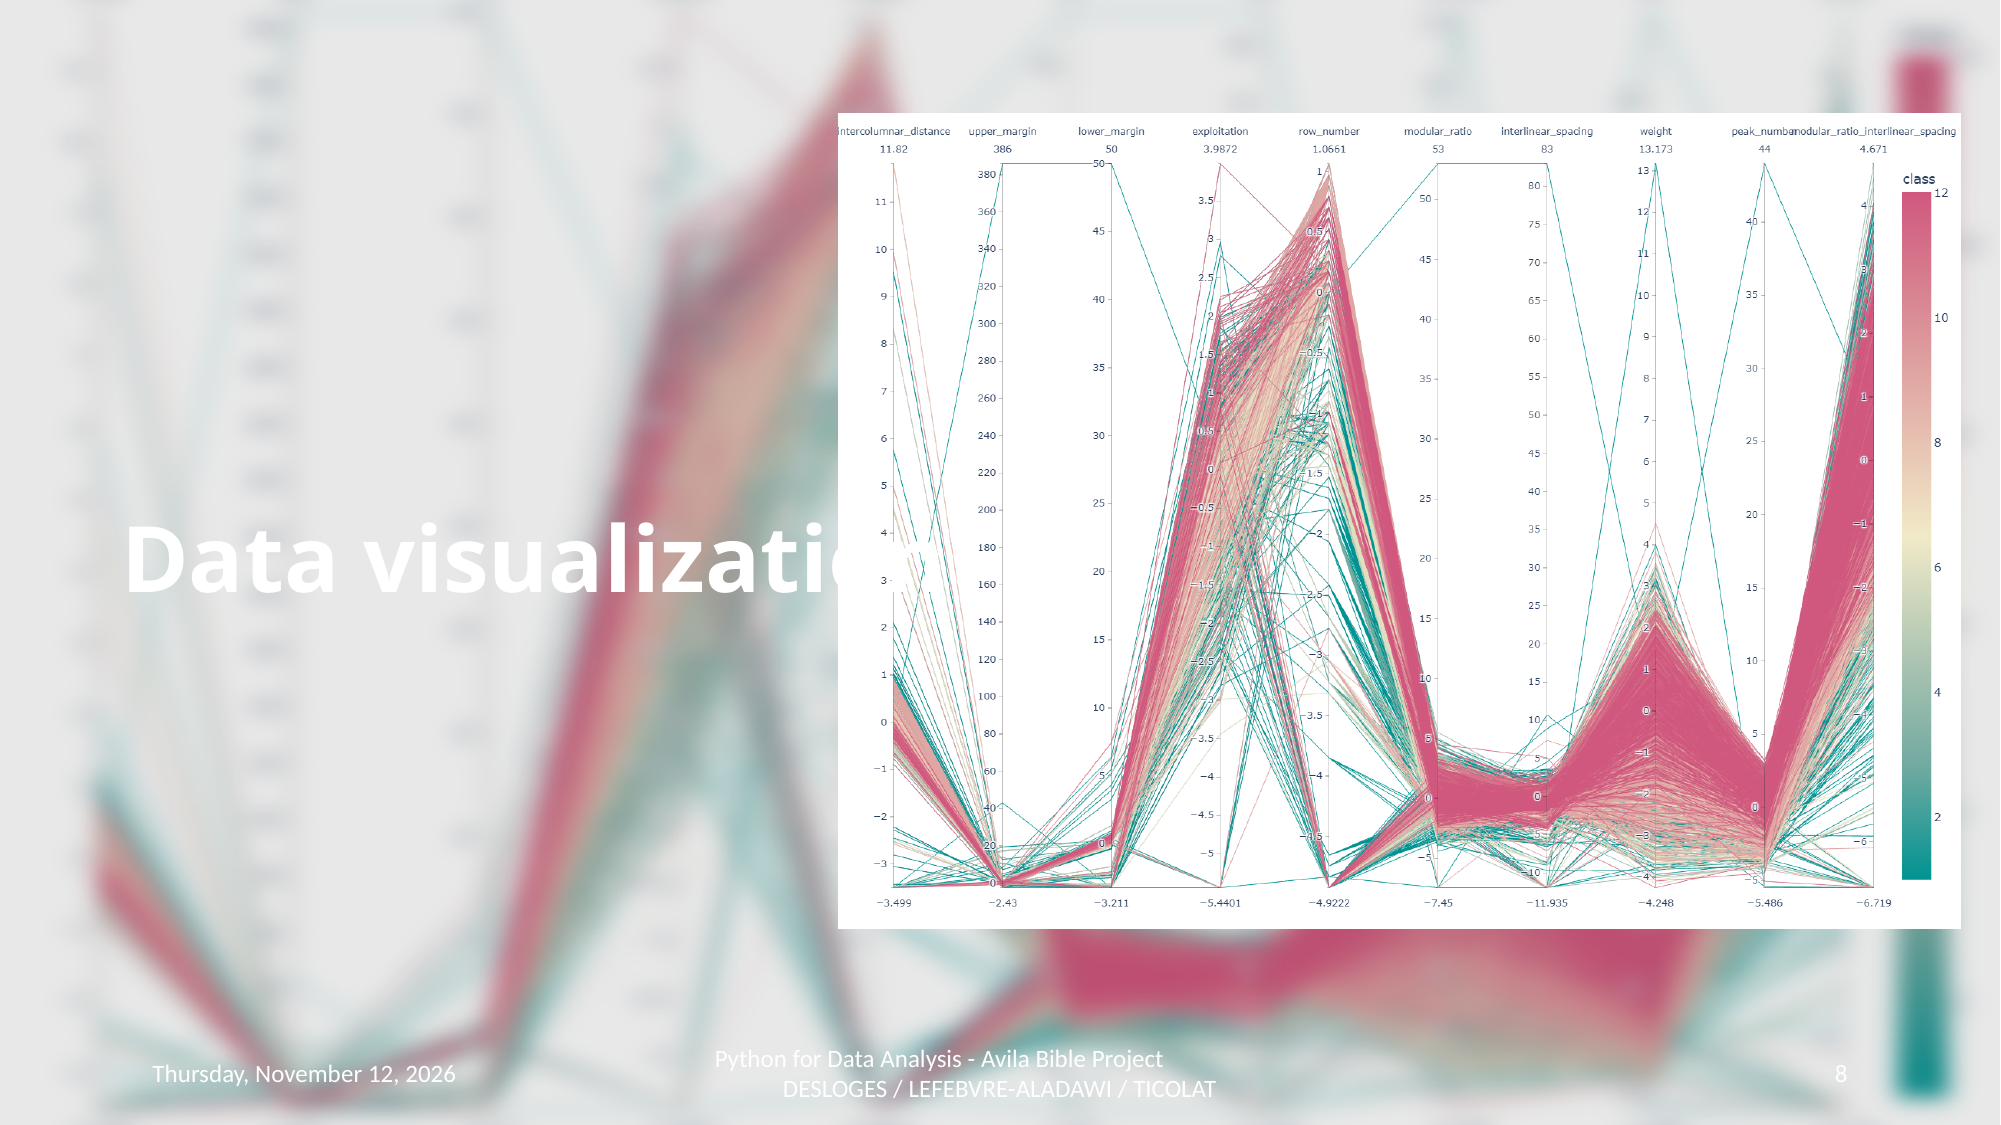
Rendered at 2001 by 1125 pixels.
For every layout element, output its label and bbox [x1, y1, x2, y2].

picture [0, 0, 2000, 1125]
list [838, 113, 1961, 929]
